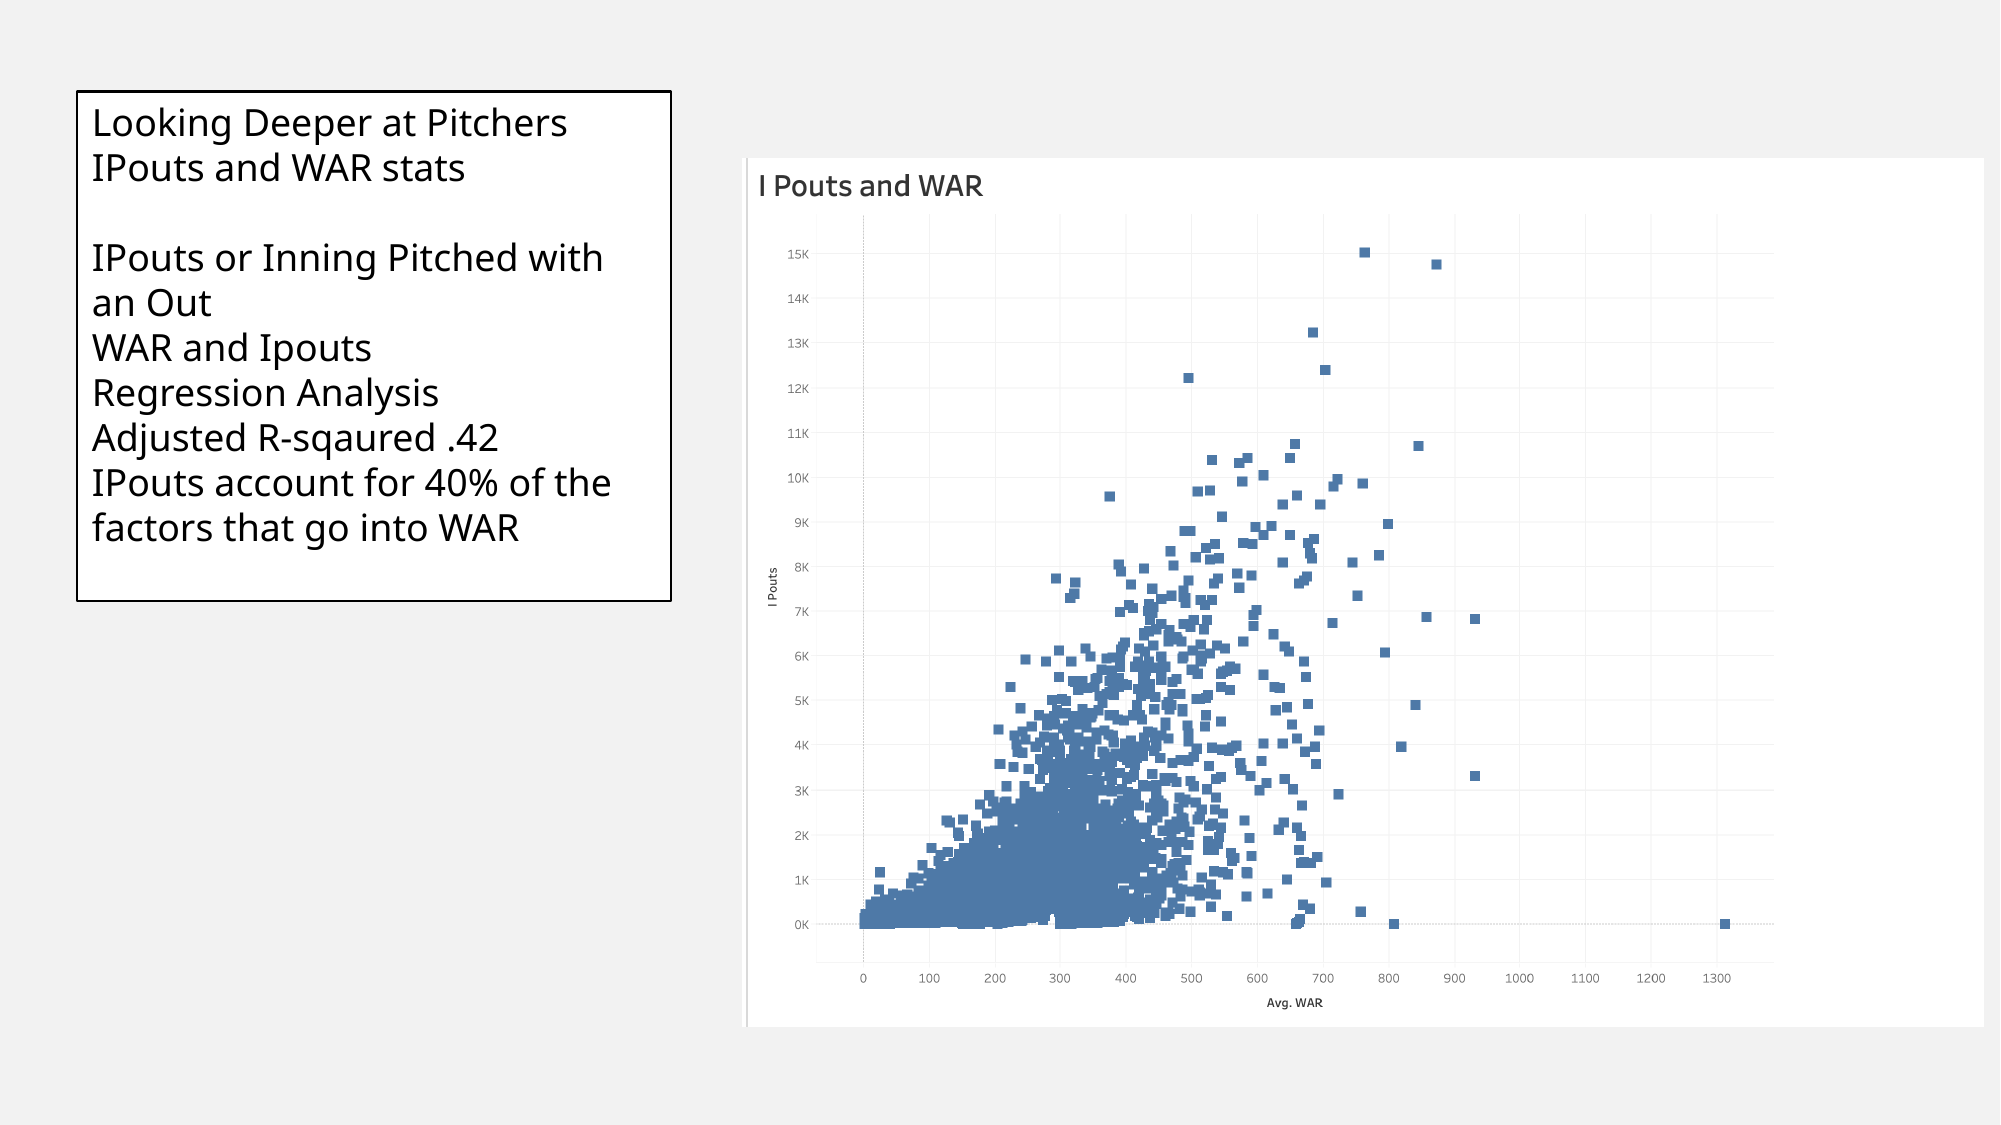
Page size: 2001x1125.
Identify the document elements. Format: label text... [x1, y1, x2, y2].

text_box Looking Deeper at Pitchers IPouts and WAR stats IPouts or Inning Pitched with an Out WAR and Ipouts Regression Analysis Adjusted R-sqaured .42 IPouts account for 40% of the factors that go into WAR [76, 90, 672, 602]
picture [741, 158, 1984, 1027]
